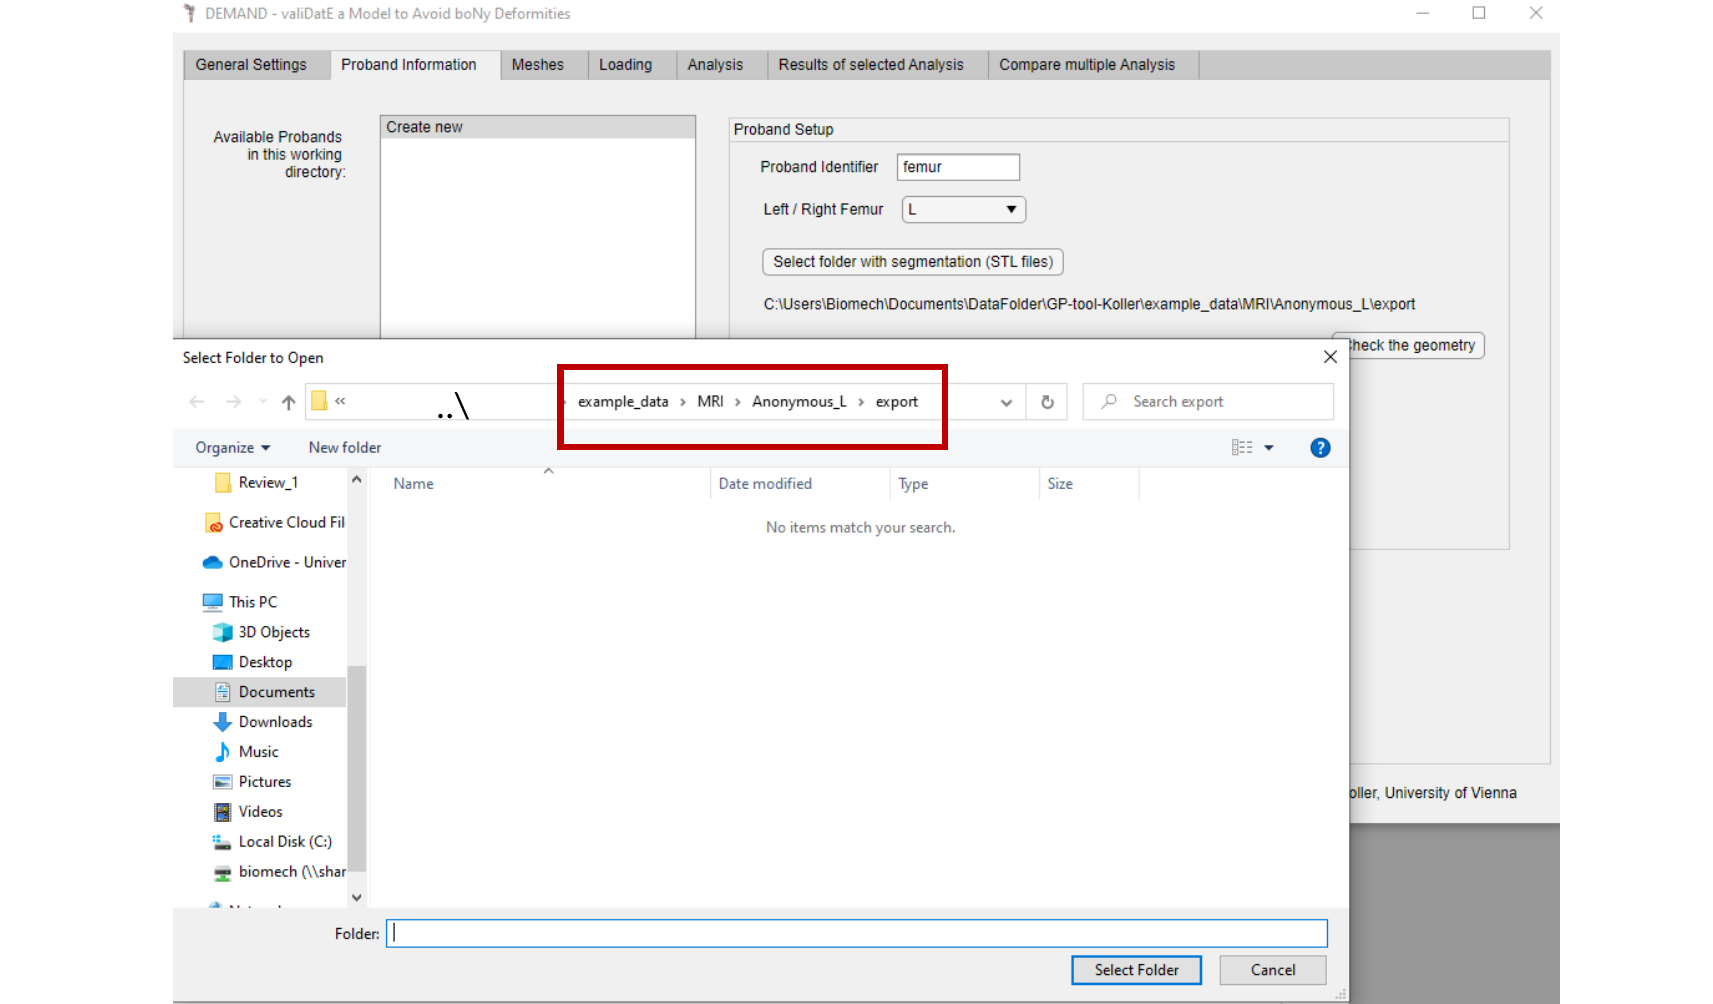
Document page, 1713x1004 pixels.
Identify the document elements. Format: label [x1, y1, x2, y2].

picture [173, 0, 1560, 1004]
